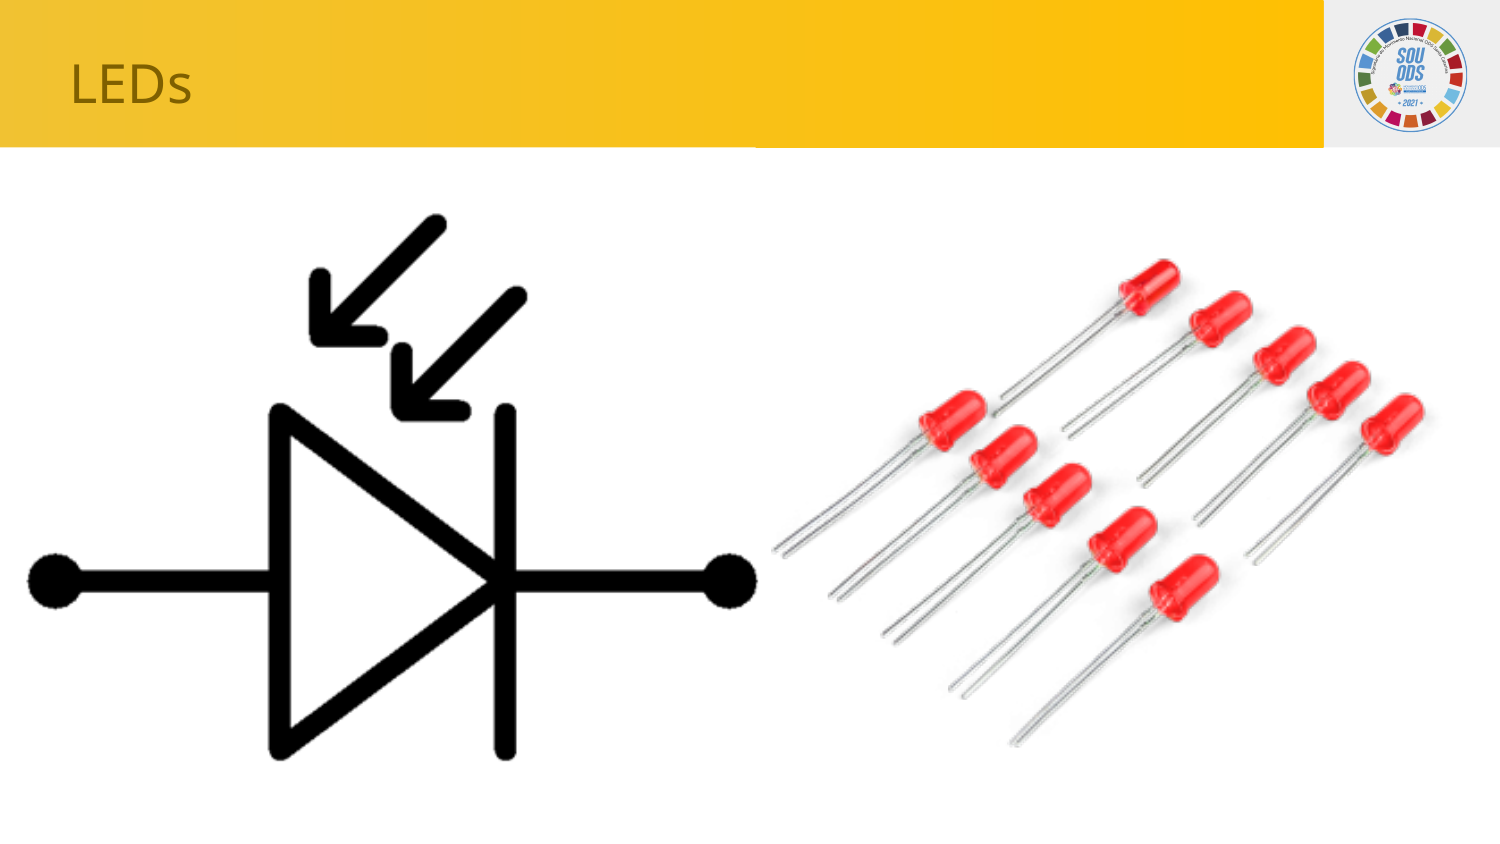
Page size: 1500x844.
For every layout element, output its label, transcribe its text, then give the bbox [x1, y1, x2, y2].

picture [25, 143, 1462, 844]
picture [1350, 12, 1474, 136]
title LEDs [54, 34, 1320, 115]
